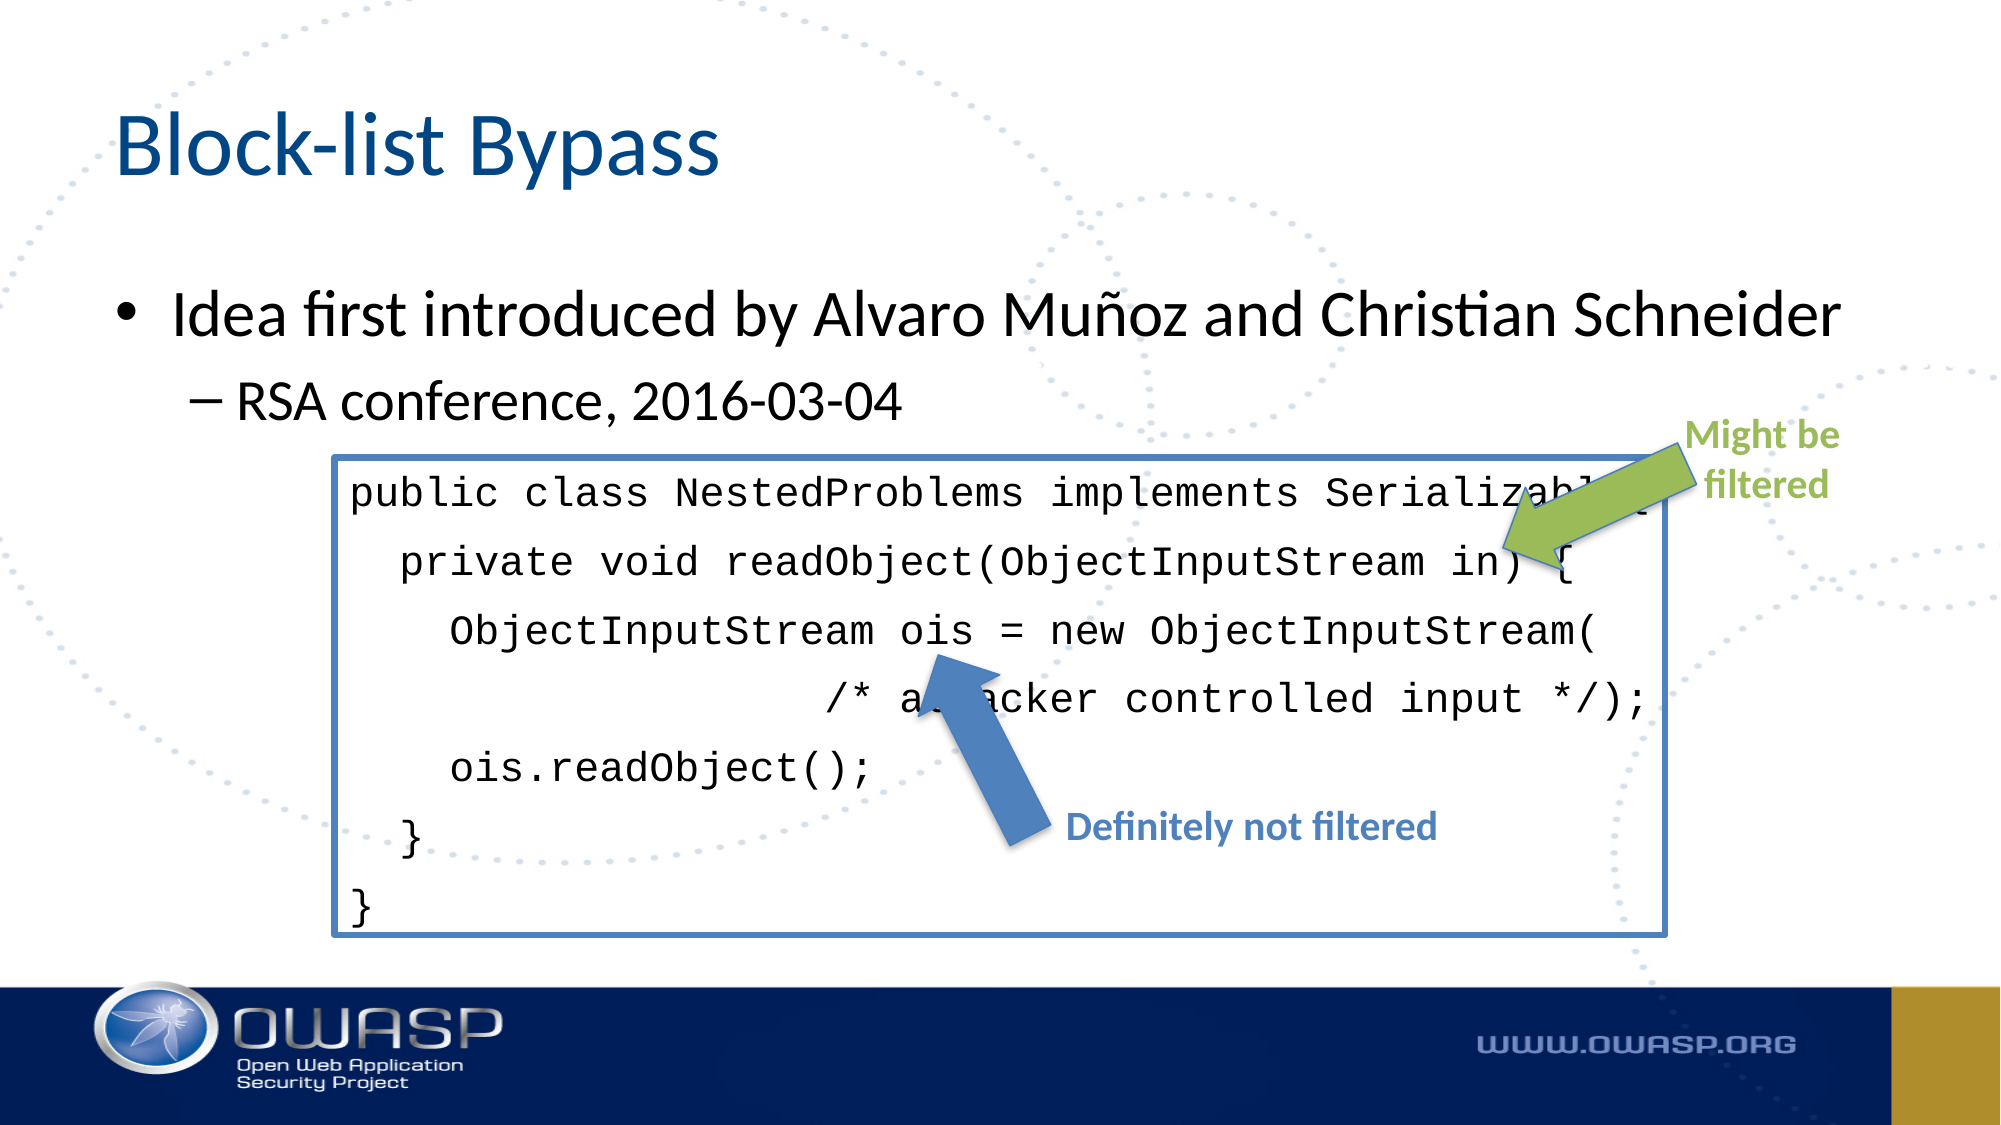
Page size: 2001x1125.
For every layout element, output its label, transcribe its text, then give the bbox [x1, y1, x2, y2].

text_box public class NestedProblems implements Serializable{ private void readObject(ObjectInputStream in) { ObjectInputStream ois = new ObjectInputStream( /* attacker controlled input */); ois.readObject(); } } [334, 457, 1666, 936]
title Block-list Bypass [99, 45, 1900, 233]
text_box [938, 643, 1456, 857]
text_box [1493, 399, 1857, 552]
picture [0, 0, 2001, 1125]
list Idea first introduced by Alvaro Muñoz and Christian Schneider RSA conference, 2016-03-04 [99, 262, 1900, 940]
